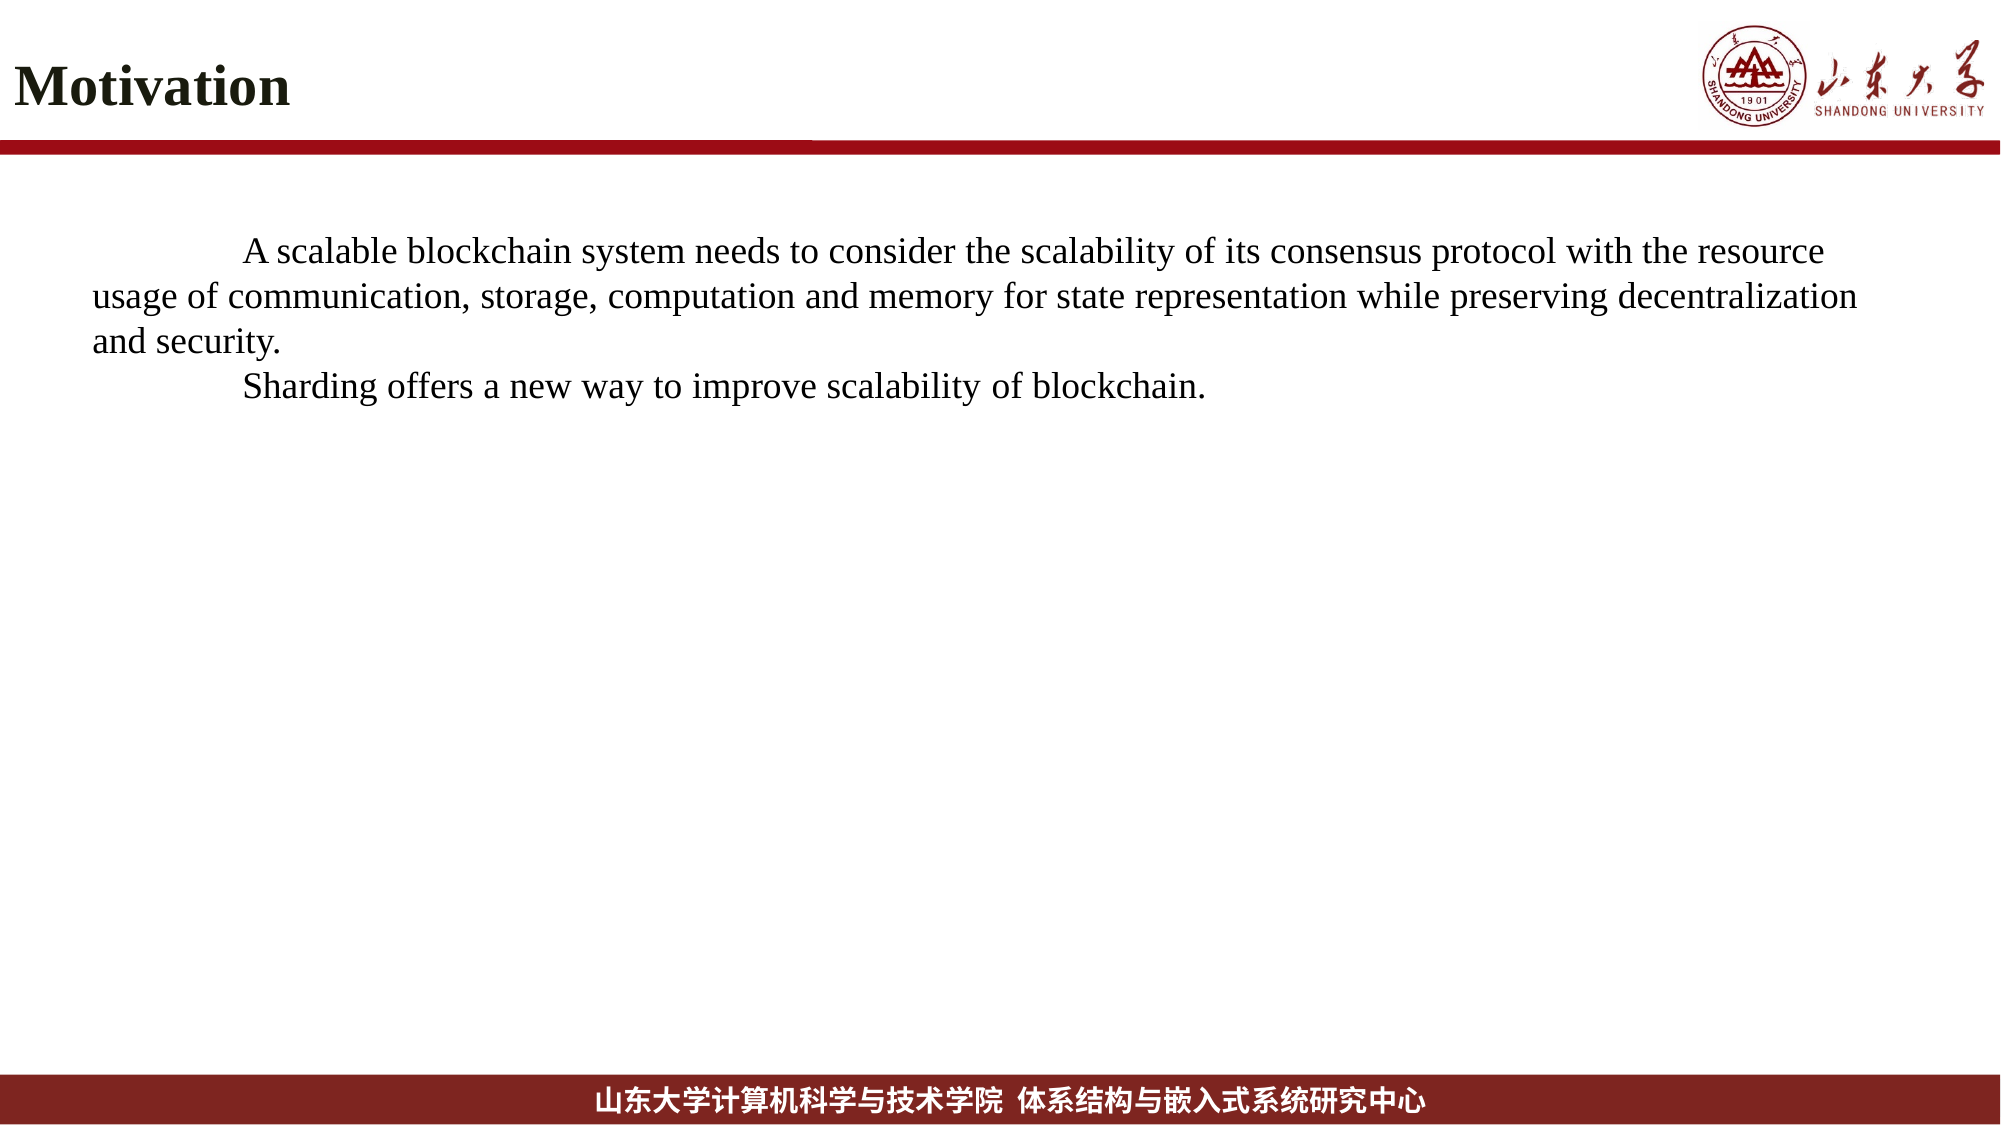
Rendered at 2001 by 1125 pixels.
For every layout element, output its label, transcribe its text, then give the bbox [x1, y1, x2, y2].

picture [1698, 21, 1985, 130]
title Motivation [0, 48, 1575, 161]
text_box A scalable blockchain system needs to consider the scalability of its consensus protocol with the resource usage of communication, storage, computation and memory for state representation while preserving decentralization and security. Sharding offers a new way to improve scalability of blockchain. [77, 218, 1923, 414]
